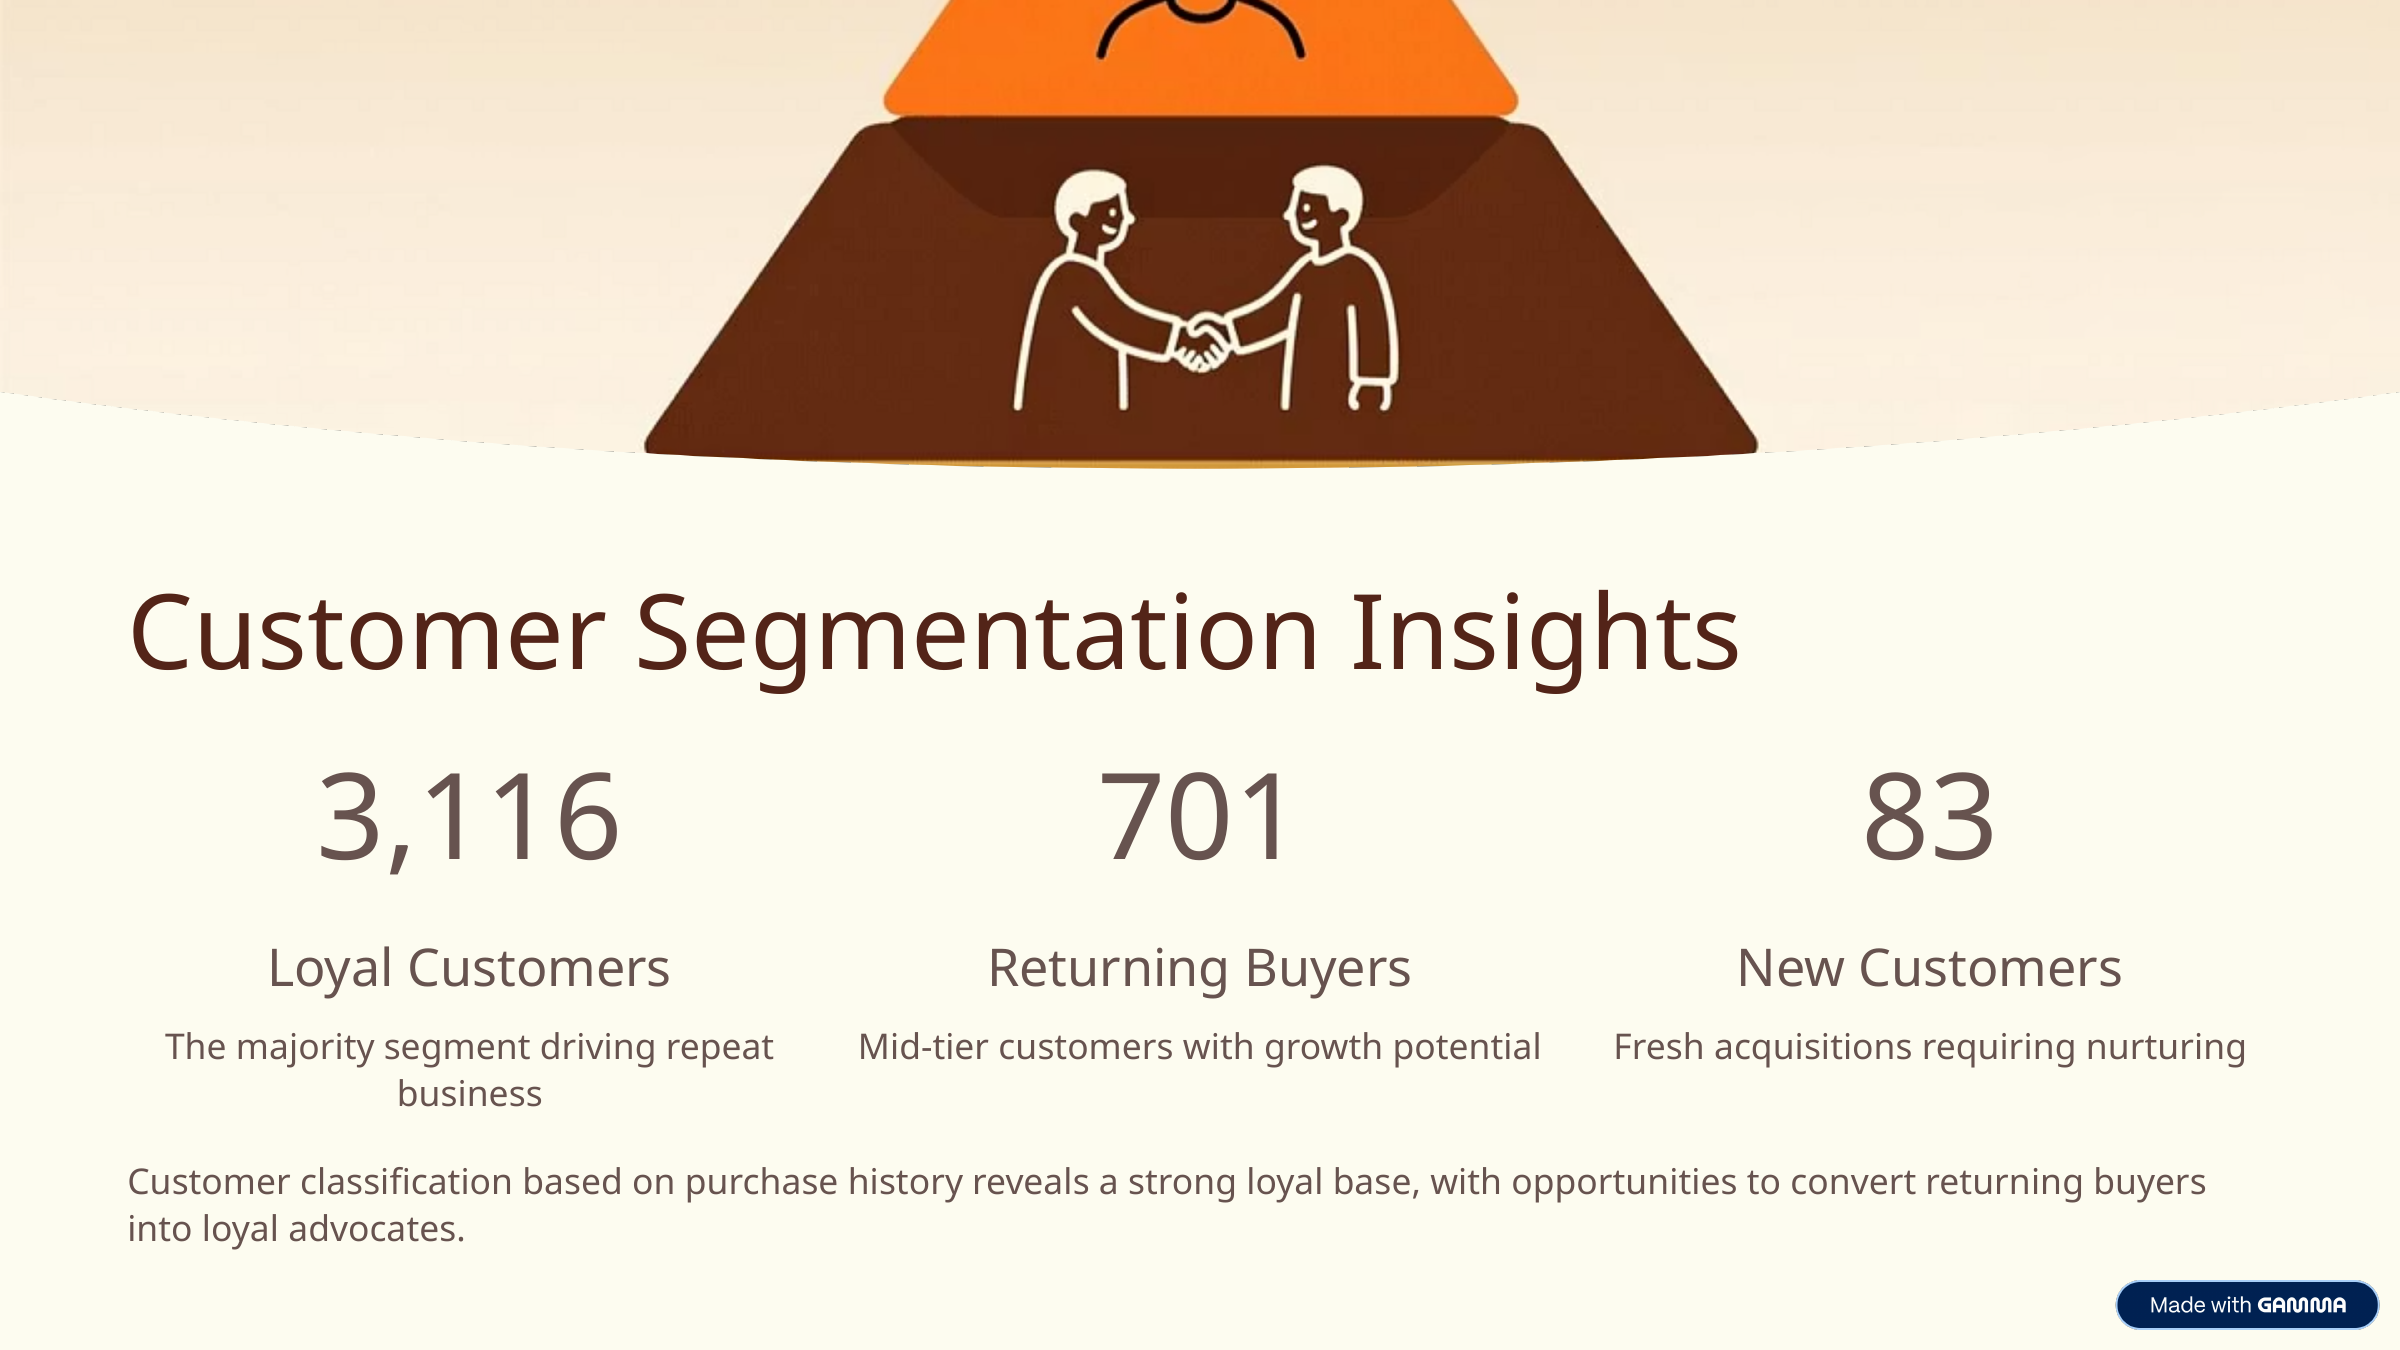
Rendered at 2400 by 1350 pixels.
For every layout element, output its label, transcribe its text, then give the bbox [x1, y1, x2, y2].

text_box Customer Segmentation Insights [127, 555, 1654, 692]
text_box 83 [1587, 763, 2273, 885]
text_box 3,116 [127, 763, 813, 885]
picture [0, 0, 2400, 478]
text_box New Customers [1668, 929, 2192, 998]
text_box Returning Buyers [938, 929, 1462, 998]
text_box Loyal Customers [208, 929, 732, 998]
picture [2106, 1271, 2389, 1339]
text_box Fresh acquisitions requiring nurturing [1587, 1019, 2273, 1115]
text_box Customer classification based on purchase history reveals a strong loyal base, with opportunities to convert returning buyers into loyal advocates. [127, 1155, 2273, 1250]
text_box Mid-tier customers with growth potential [857, 1019, 1543, 1115]
text_box The majority segment driving repeat business [127, 1019, 813, 1115]
text_box 701 [857, 763, 1543, 885]
